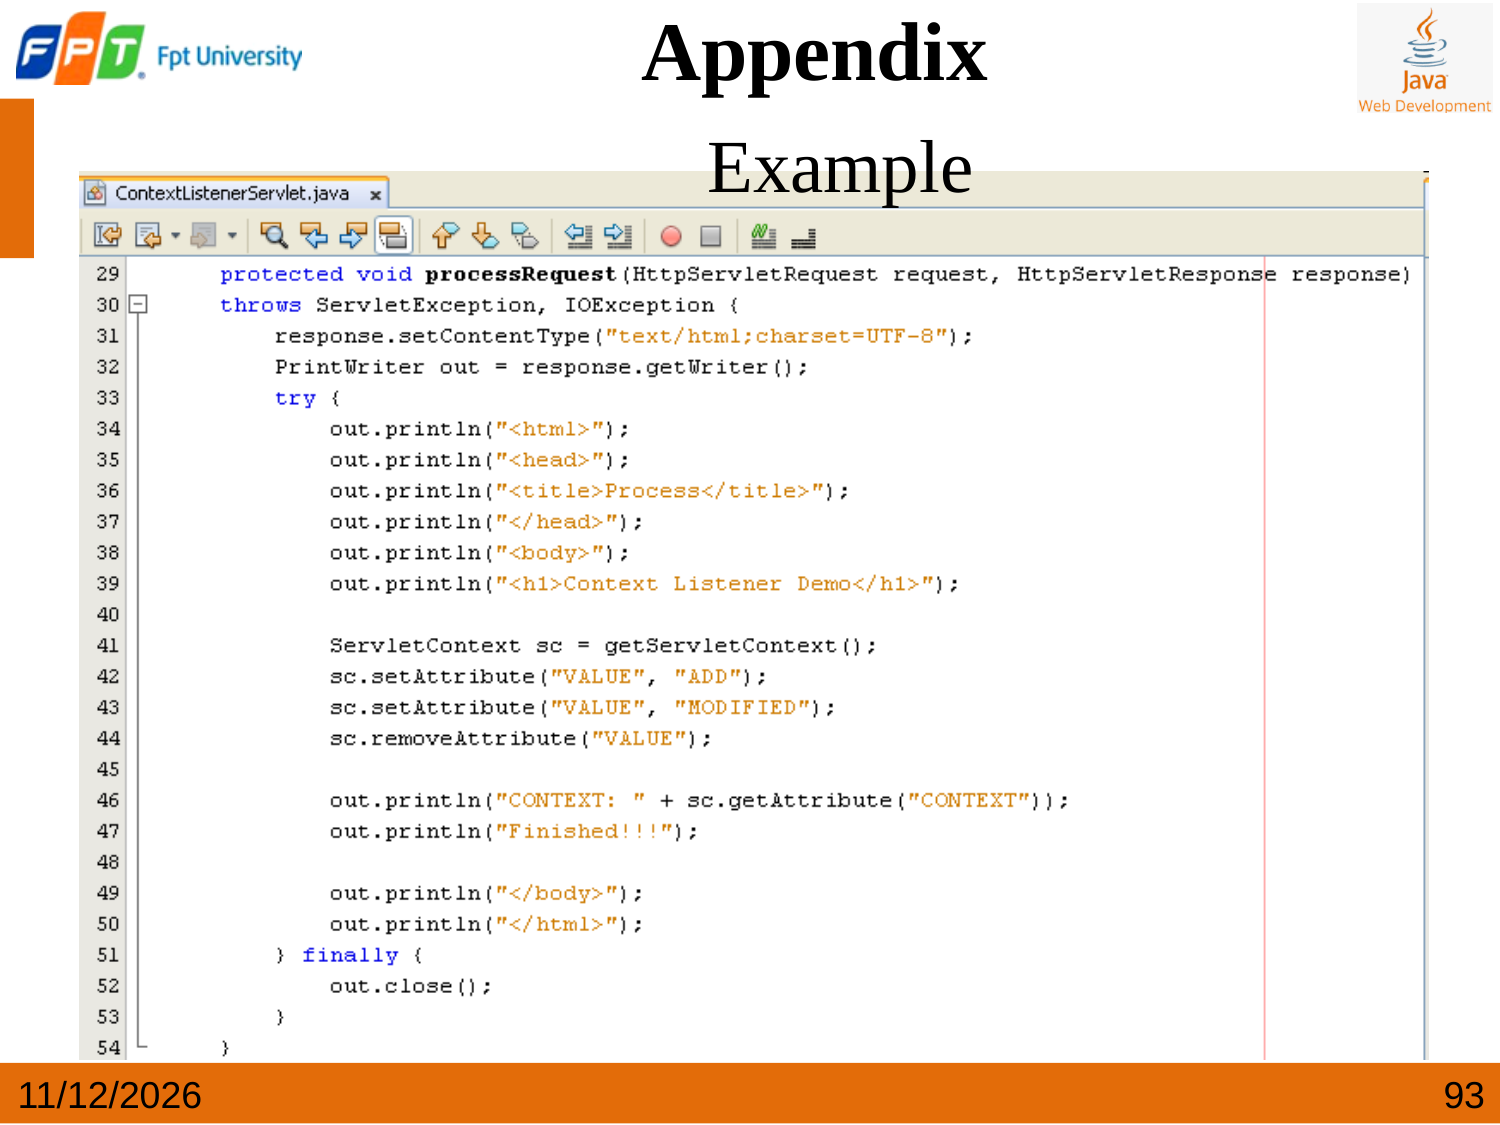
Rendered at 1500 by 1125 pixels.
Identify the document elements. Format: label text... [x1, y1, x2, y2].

picture [16, 11, 150, 85]
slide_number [2, 1063, 231, 1123]
slide_number 93 [1050, 1063, 1500, 1124]
title Appendix Example [150, 0, 1500, 233]
picture [78, 171, 1430, 1060]
